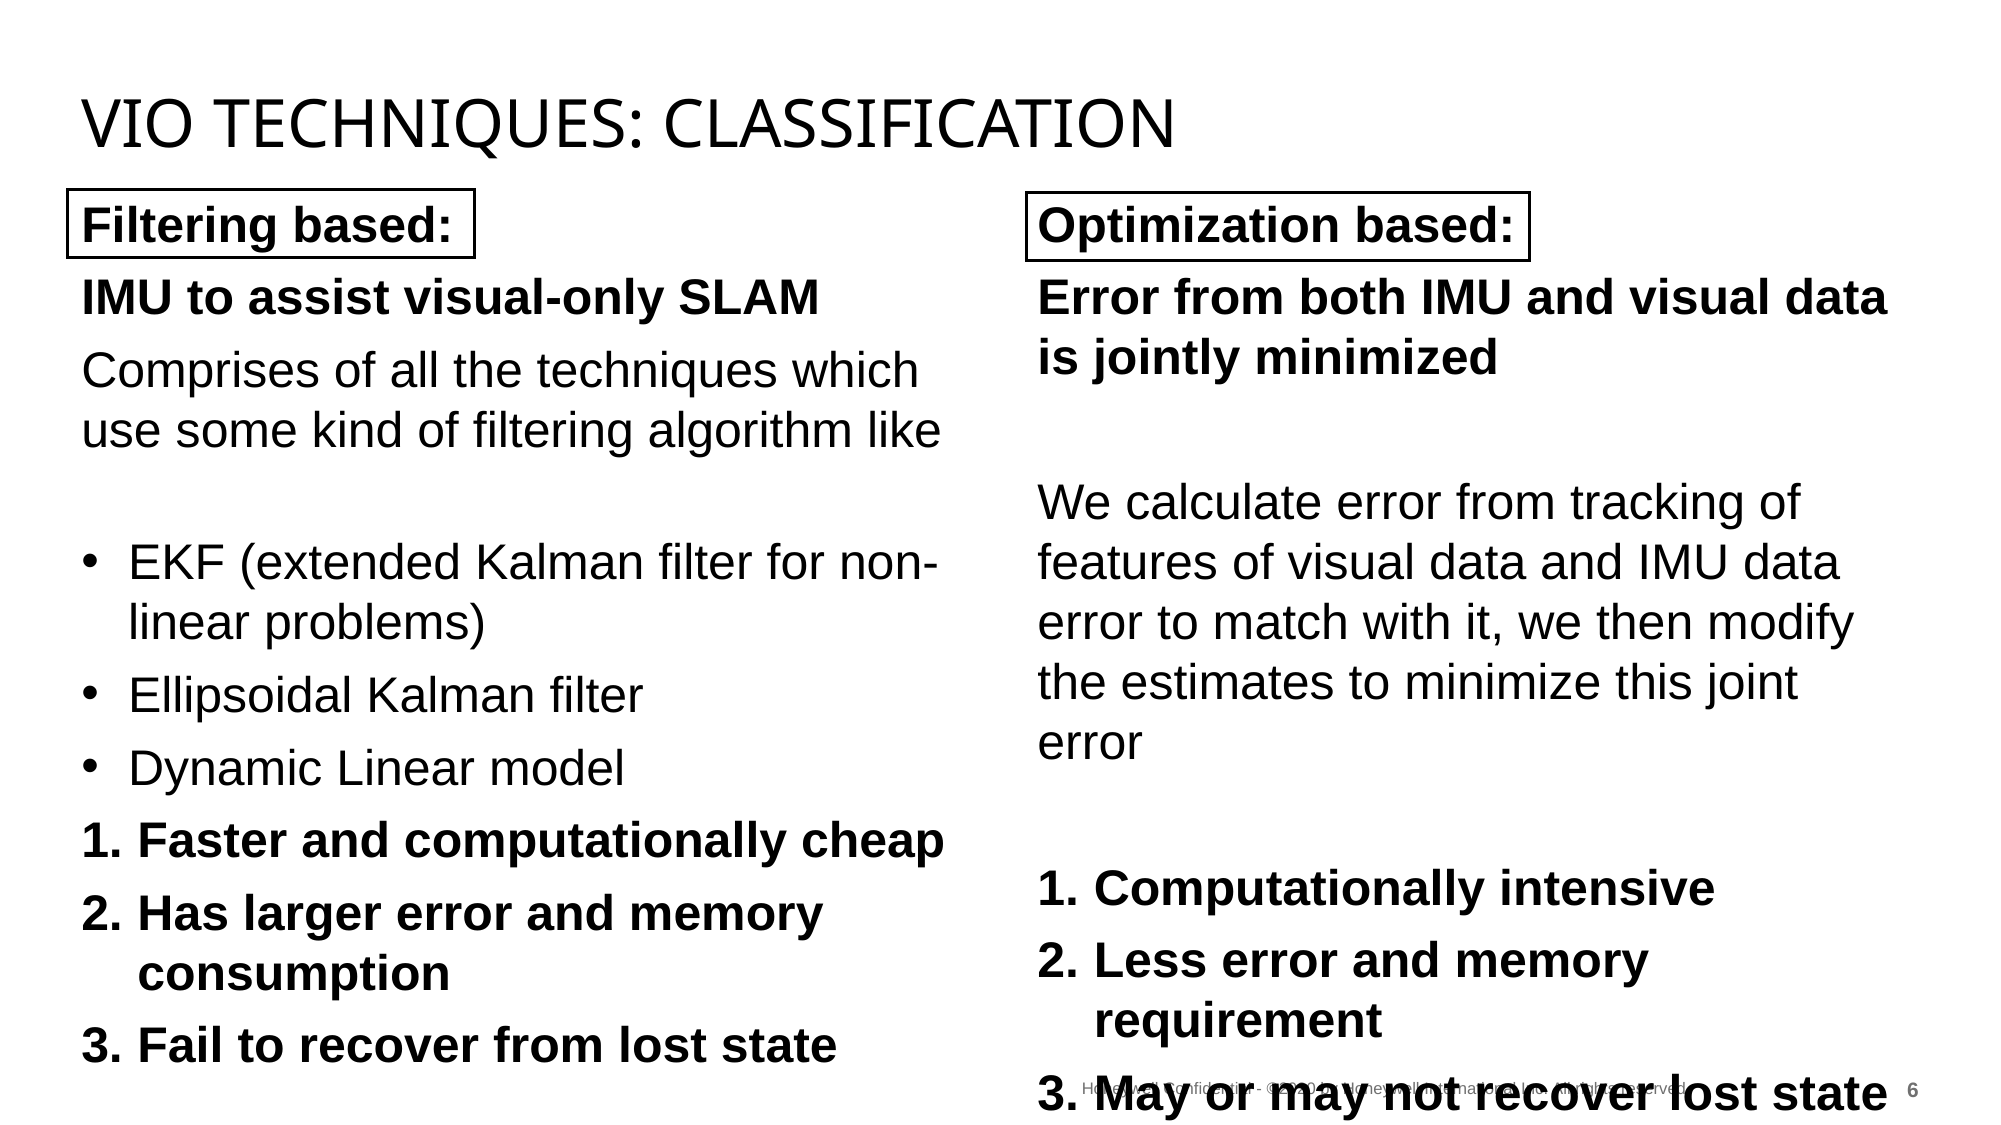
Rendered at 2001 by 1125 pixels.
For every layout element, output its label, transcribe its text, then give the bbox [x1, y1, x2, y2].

list Filtering based: IMU to assist visual-only SLAM Comprises of all the techniques which use some kind of filtering algorithm like EKF (extended Kalman filter for non-linear problems) Ellipsoidal Kalman filter Dynamic Linear model Faster and computationally cheap Has larger error and memory consumption Fail to recover from lost state [81, 192, 963, 1102]
title VIO Techniques: Classification [81, 81, 1919, 150]
list Optimization based: Error from both IMU and visual data is jointly minimized We calculate error from tracking of features of visual data and IMU data error to match with it, we then modify the estimates to minimize this joint error Computationally intensive Less error and memory requirement May or may not recover lost state [1037, 192, 1919, 898]
text_box [1025, 191, 1531, 262]
text_box [66, 188, 476, 259]
slide_number 5 [1837, 1062, 1919, 1102]
